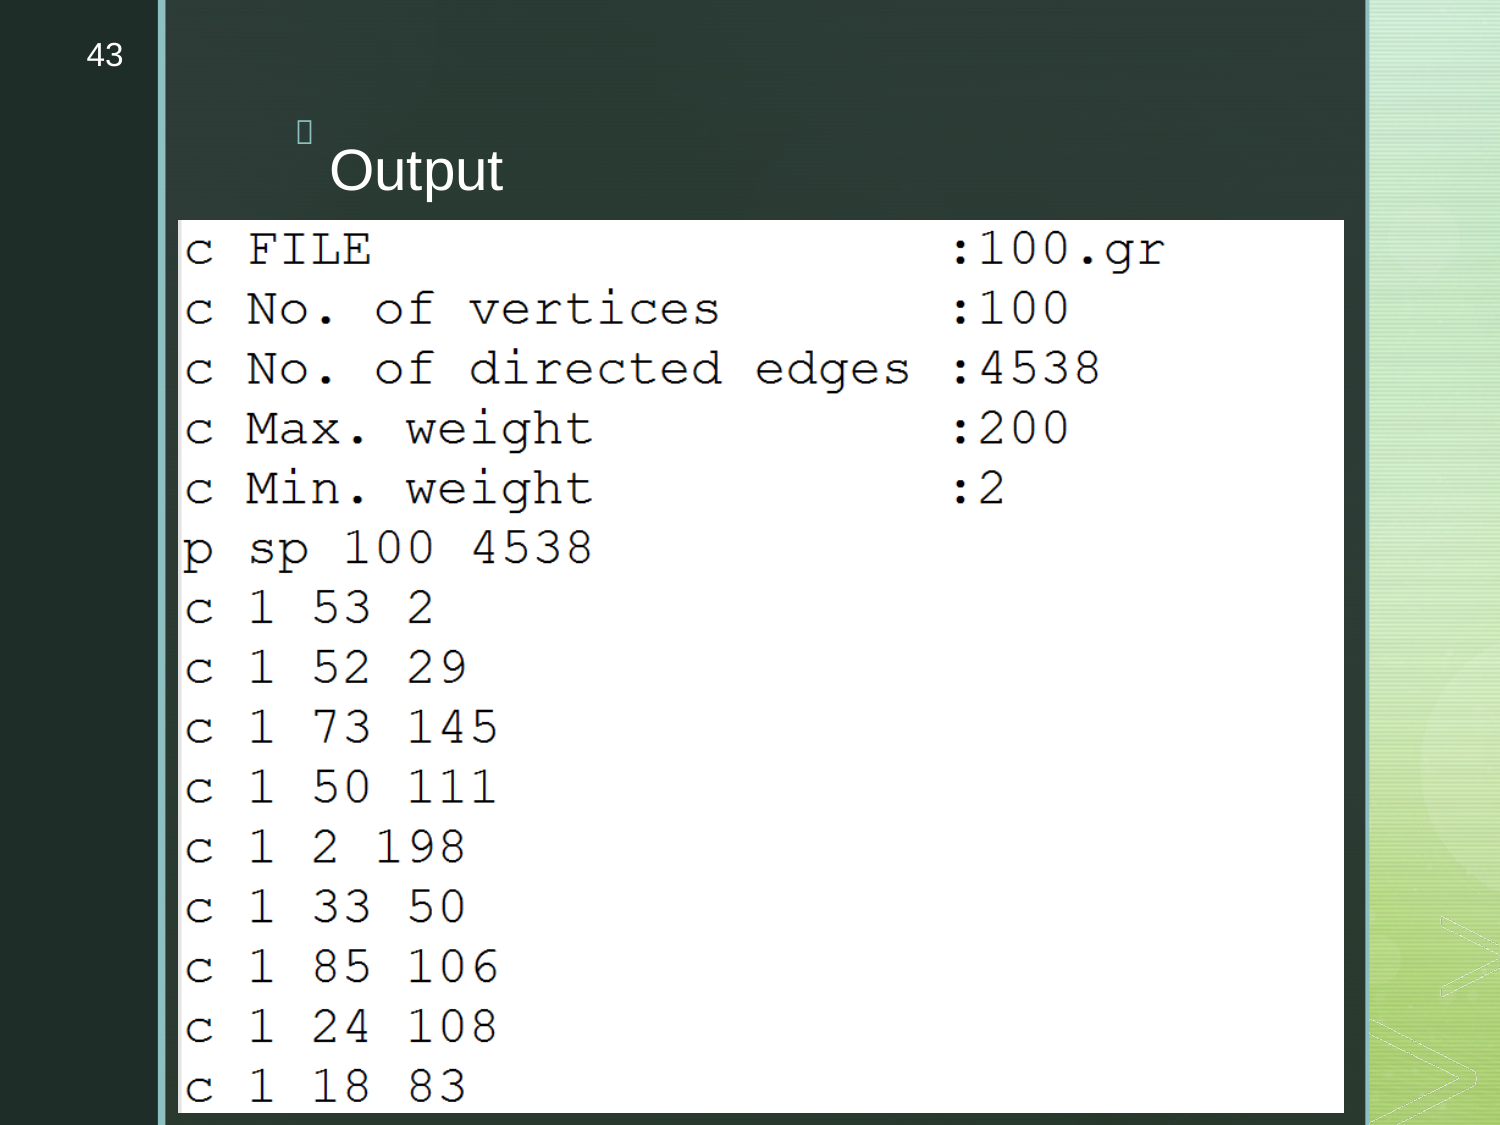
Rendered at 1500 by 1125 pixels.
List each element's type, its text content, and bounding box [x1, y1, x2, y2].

title Output [321, 132, 1287, 220]
picture [1370, 0, 1500, 1125]
picture [178, 220, 1344, 1113]
slide_number 43 [76, 27, 132, 80]
